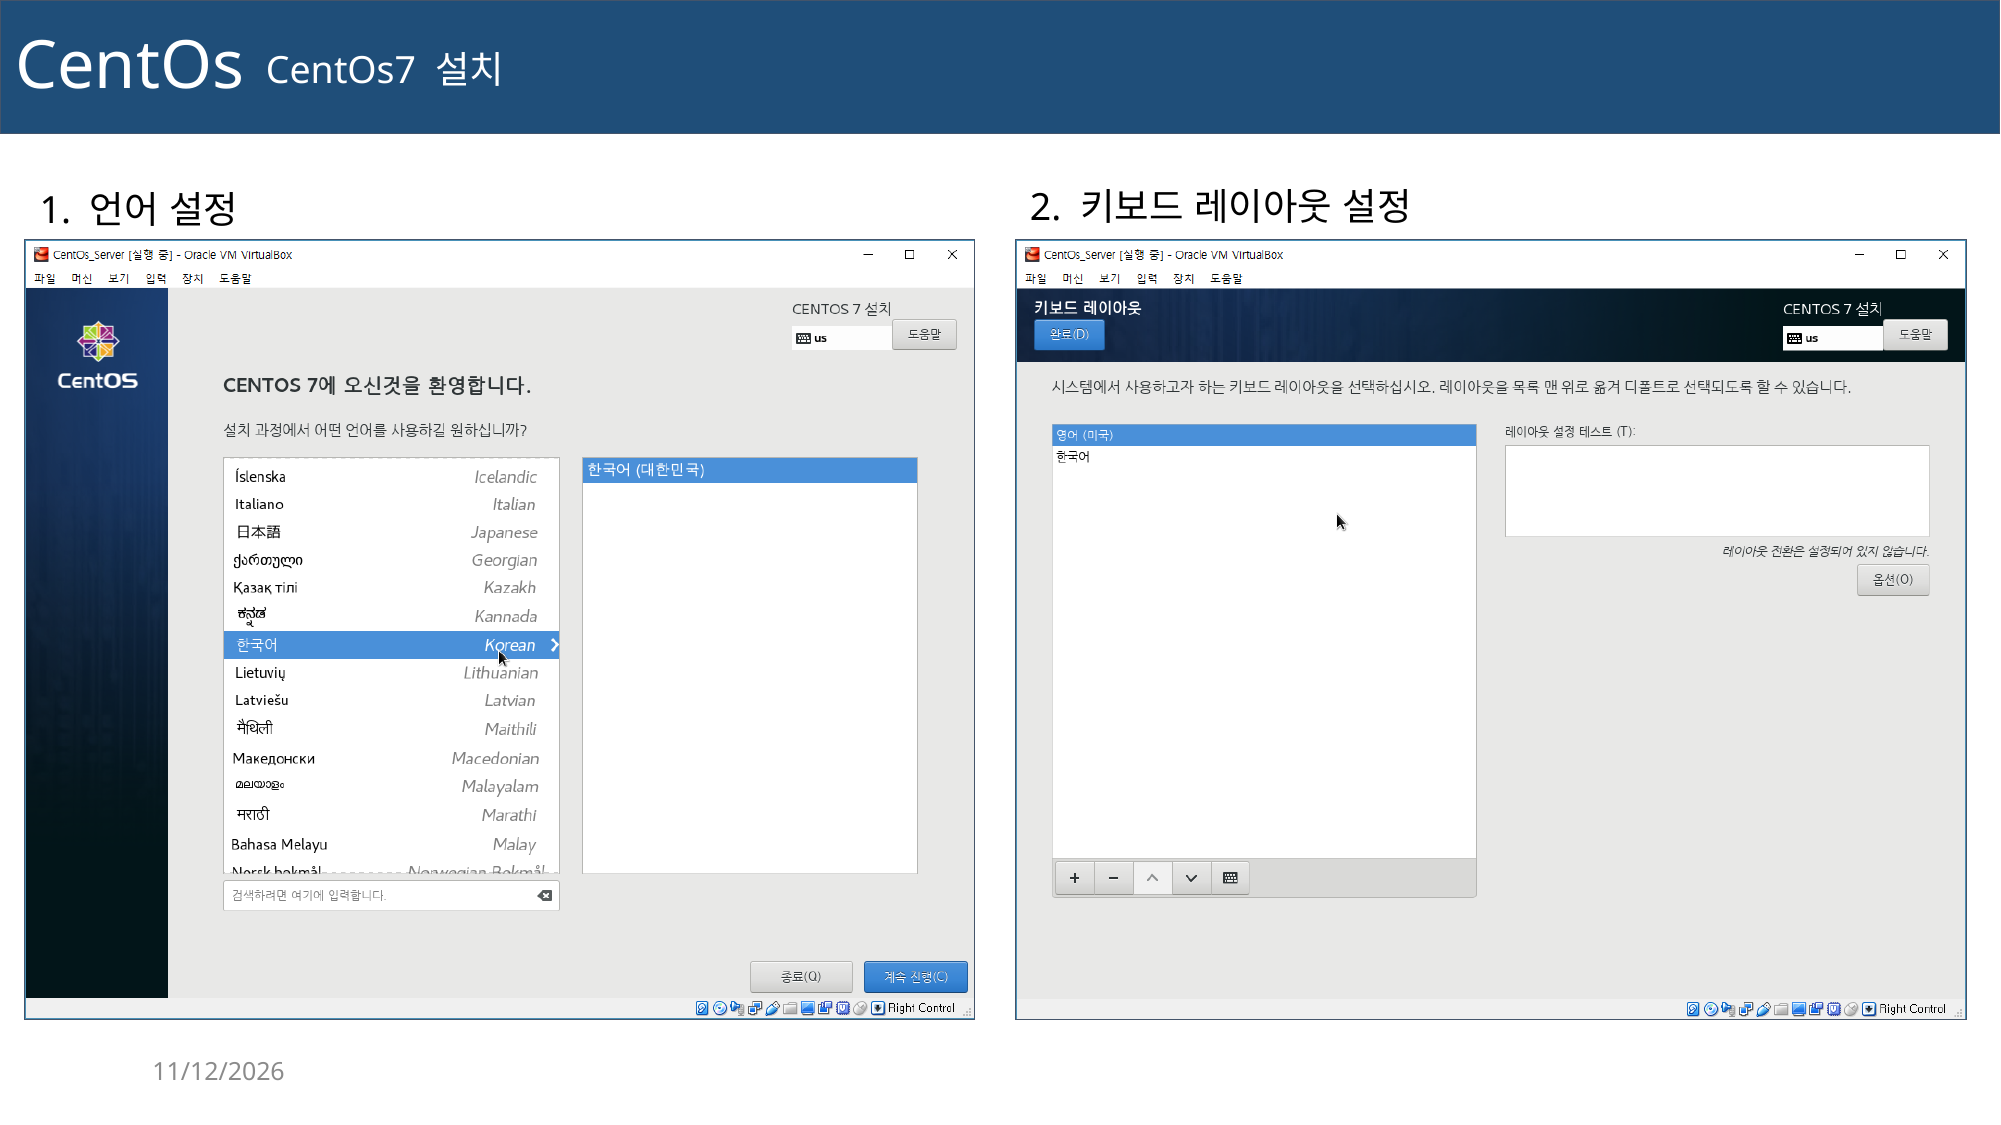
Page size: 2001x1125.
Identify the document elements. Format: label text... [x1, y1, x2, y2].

title CentOs [0, 0, 2000, 134]
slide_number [137, 1042, 588, 1103]
picture [24, 239, 975, 1020]
picture [1015, 239, 1967, 1020]
text_box 2. 키보드 레이아웃 설정 [1015, 175, 1751, 236]
text_box 1. 언어 설정 [24, 178, 761, 239]
text_box CentOs7 설치 [251, 38, 975, 99]
